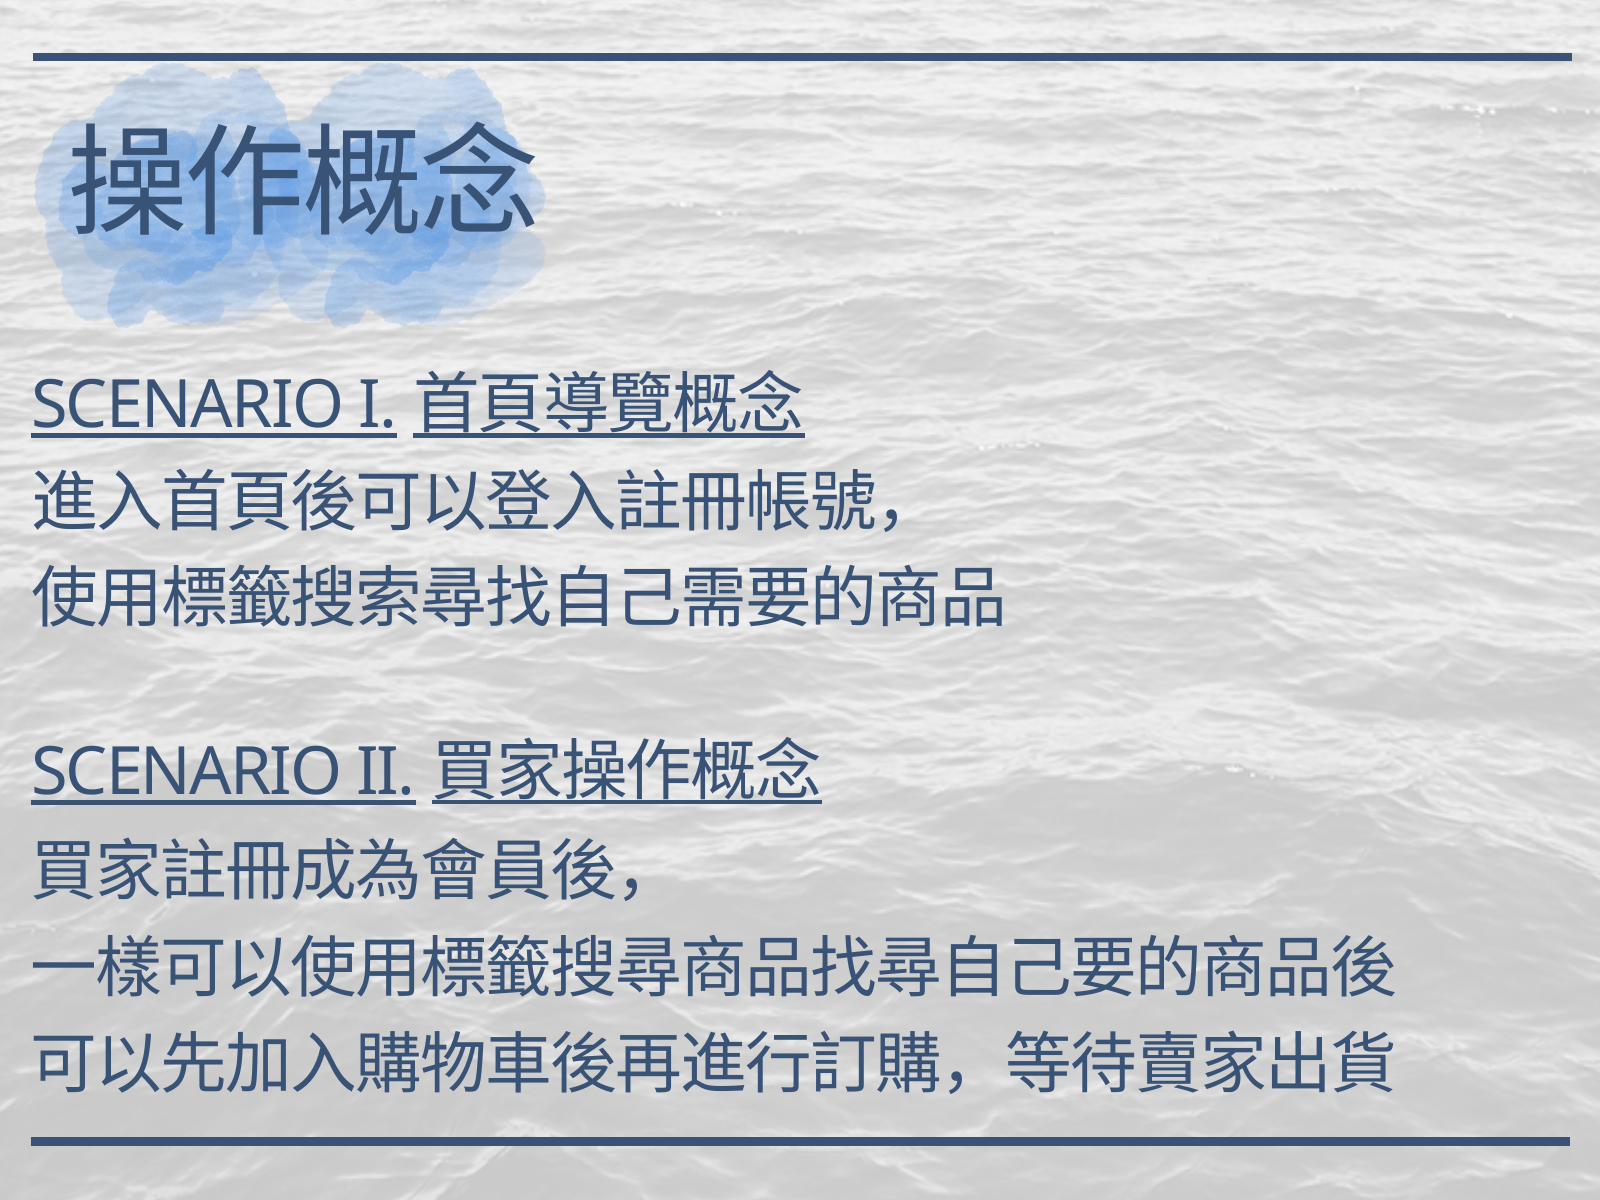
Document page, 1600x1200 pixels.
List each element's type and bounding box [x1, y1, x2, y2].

picture [32, 60, 548, 330]
text_box [30, 1137, 1571, 1146]
text_box [32, 52, 1573, 62]
text_box [0, 0, 1600, 1200]
